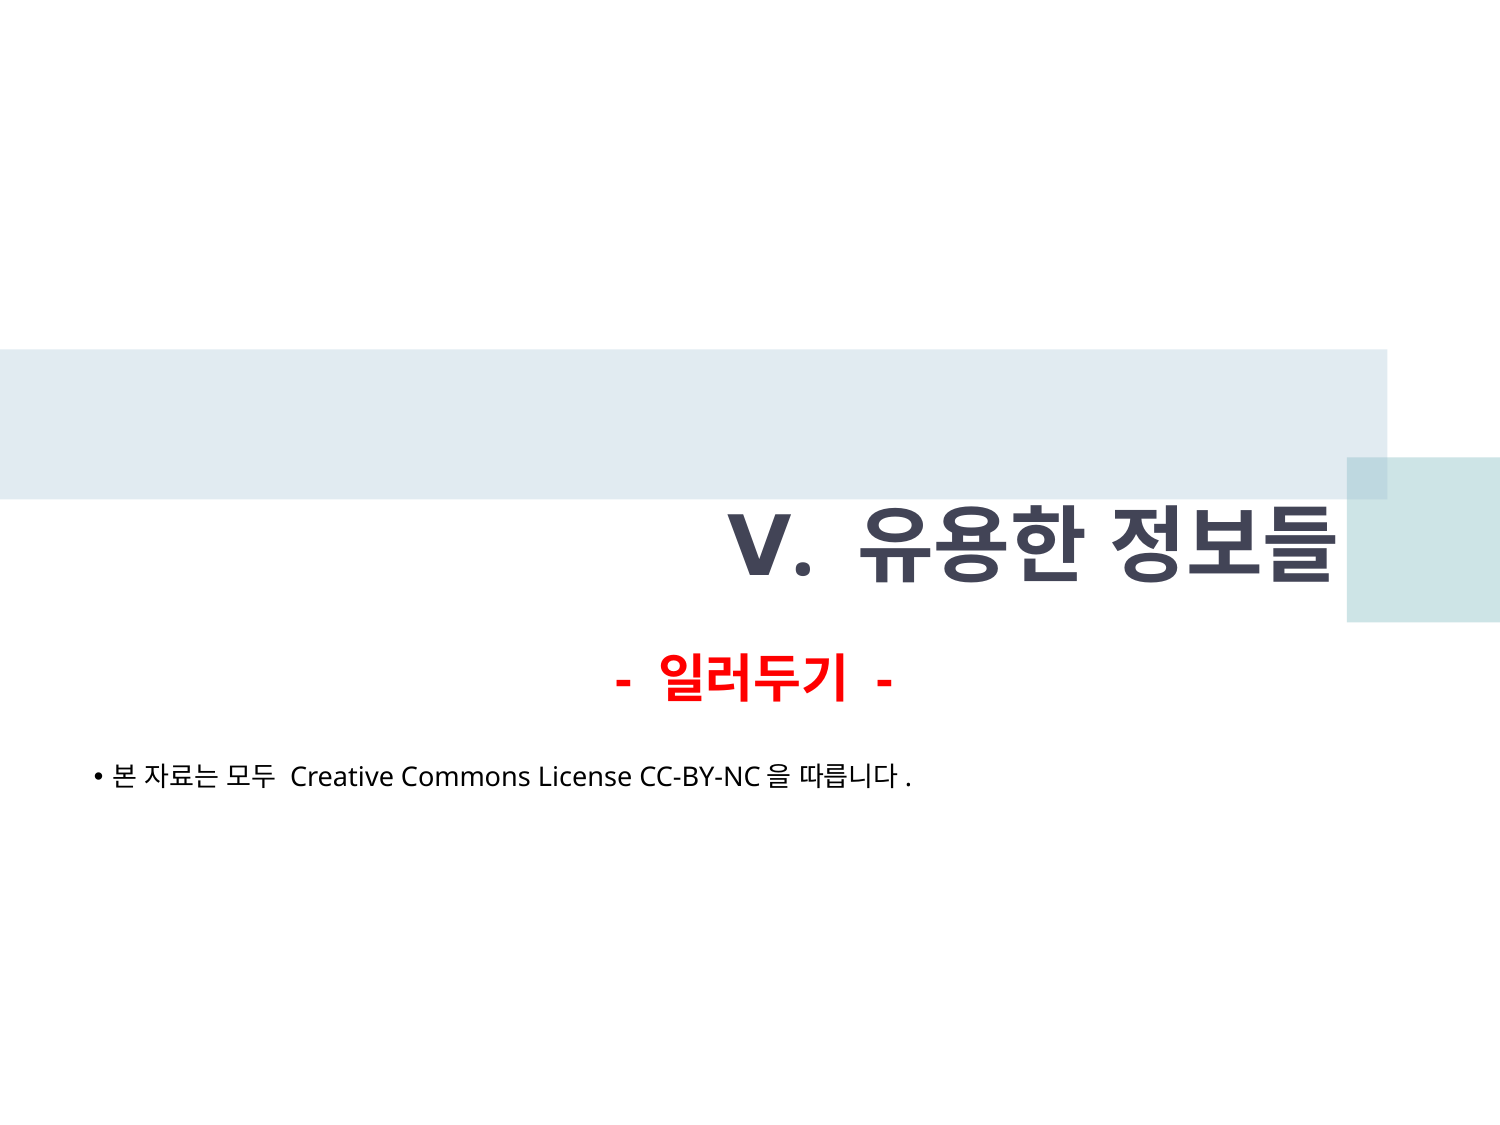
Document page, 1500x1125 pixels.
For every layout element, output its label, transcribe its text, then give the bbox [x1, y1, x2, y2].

text_box - 일러두기 - 본 자료는 모두 Creative Commons License CC-BY-NC을 따릅니다. [85, 645, 1415, 1035]
title Ⅴ. 유용한 정보들 [68, 418, 1346, 666]
